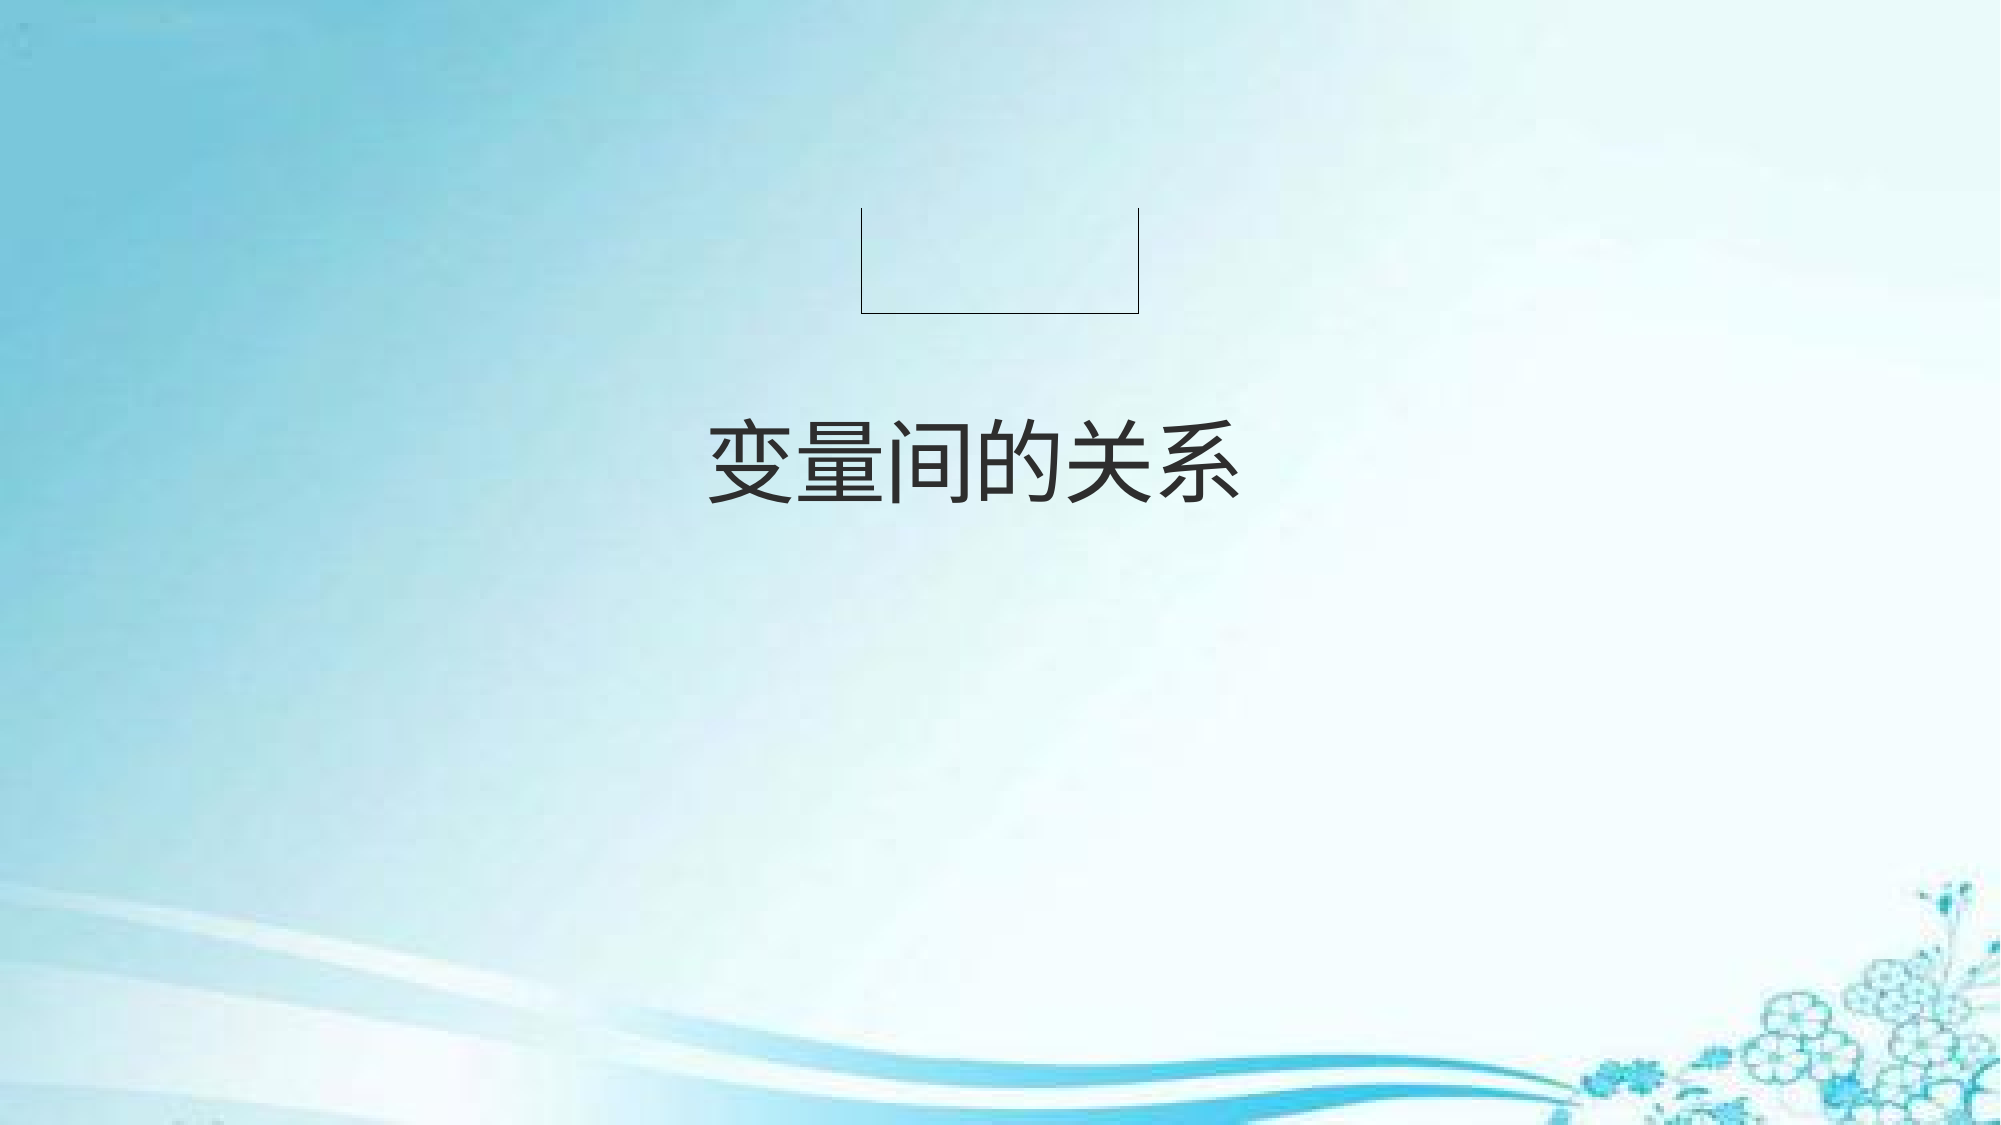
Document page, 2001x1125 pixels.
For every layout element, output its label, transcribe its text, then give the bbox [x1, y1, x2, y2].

picture [0, 0, 2001, 1125]
title 变量间的关系 [337, 375, 1613, 563]
